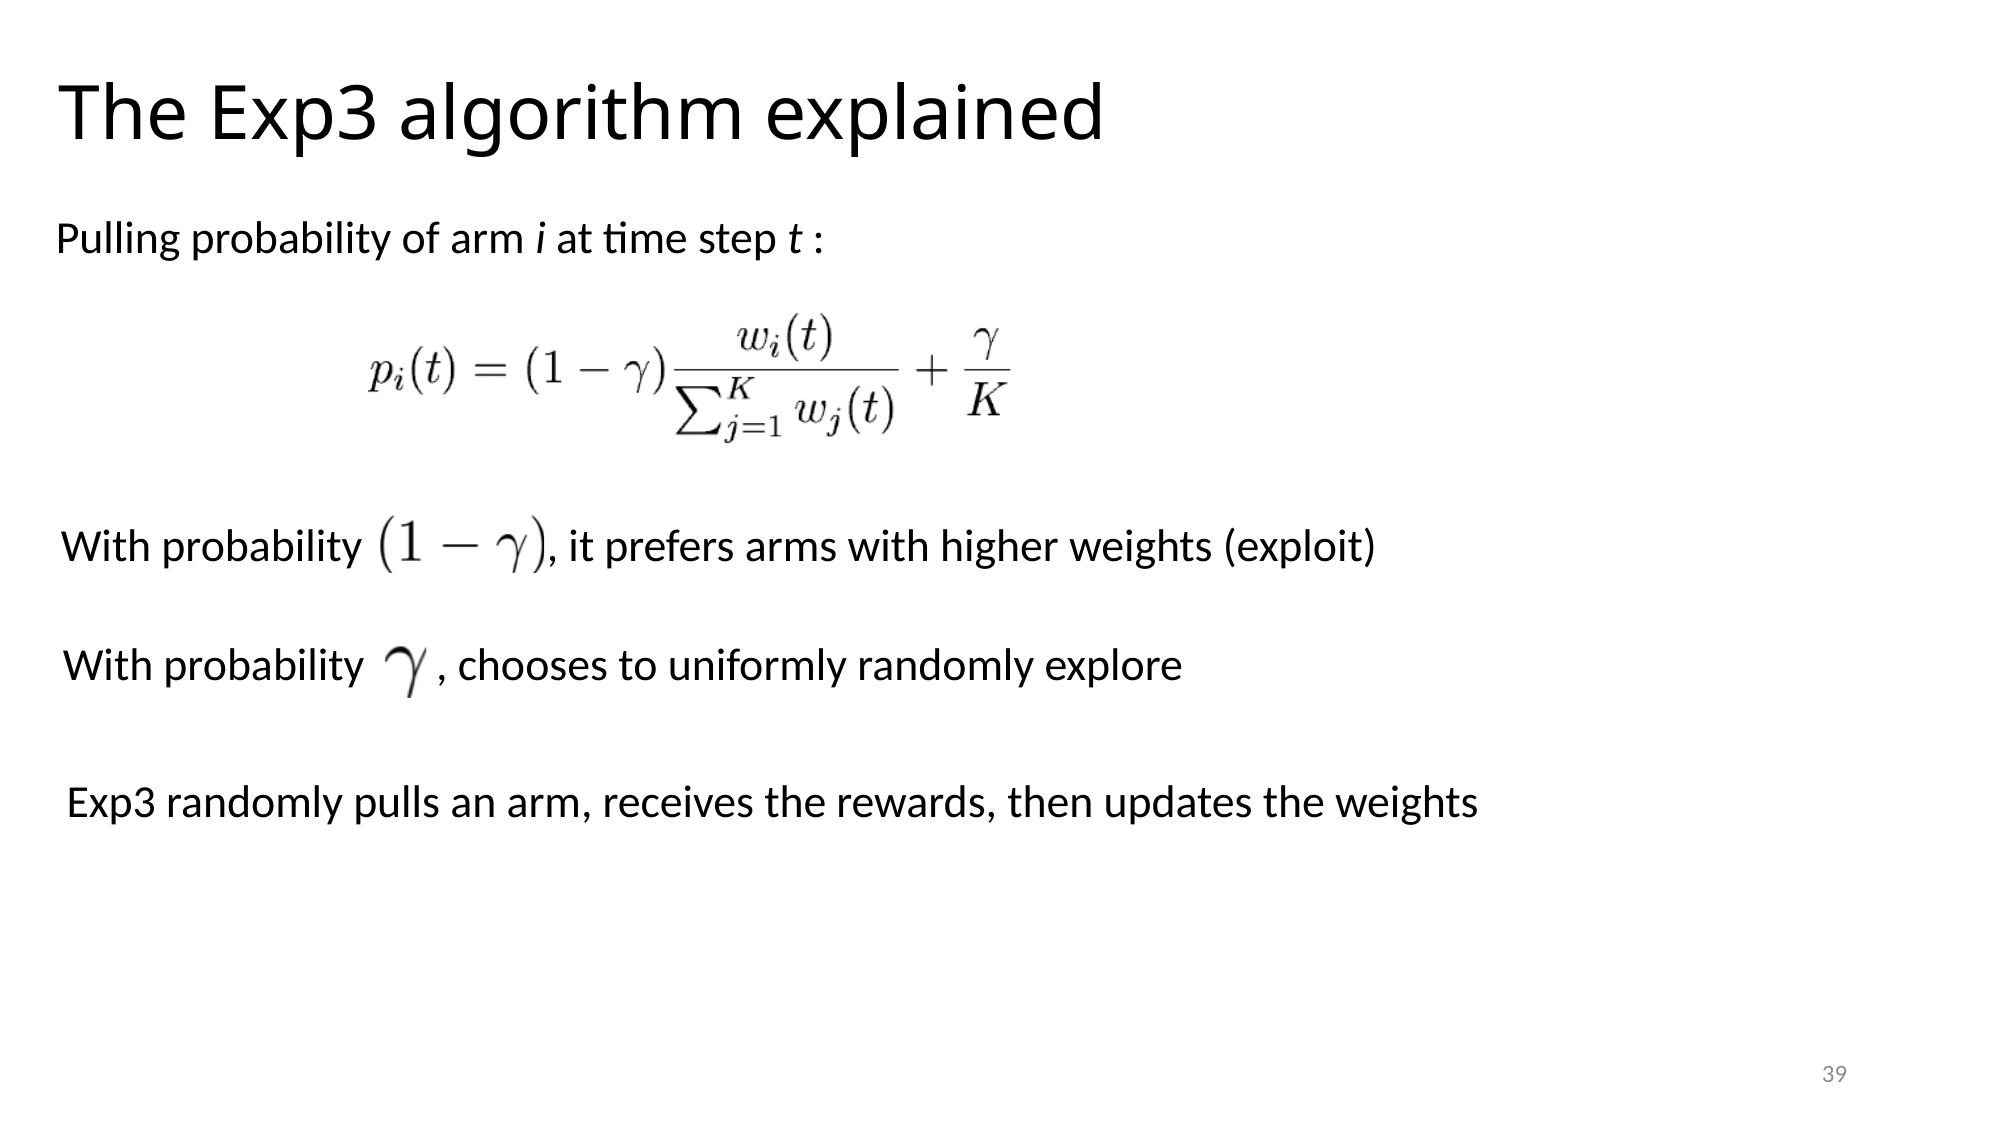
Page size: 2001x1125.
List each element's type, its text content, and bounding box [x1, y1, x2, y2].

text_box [48, 627, 1512, 698]
picture [342, 302, 1042, 455]
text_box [46, 507, 1509, 579]
text_box Pulling probability of arm i at time step t : [41, 200, 1128, 271]
title The Exp3 algorithm explained [43, 21, 1394, 209]
slide_number 39 [1412, 1042, 1863, 1103]
text_box Exp3 randomly pulls an arm, receives the rewards, then updates the weights [51, 764, 1588, 835]
